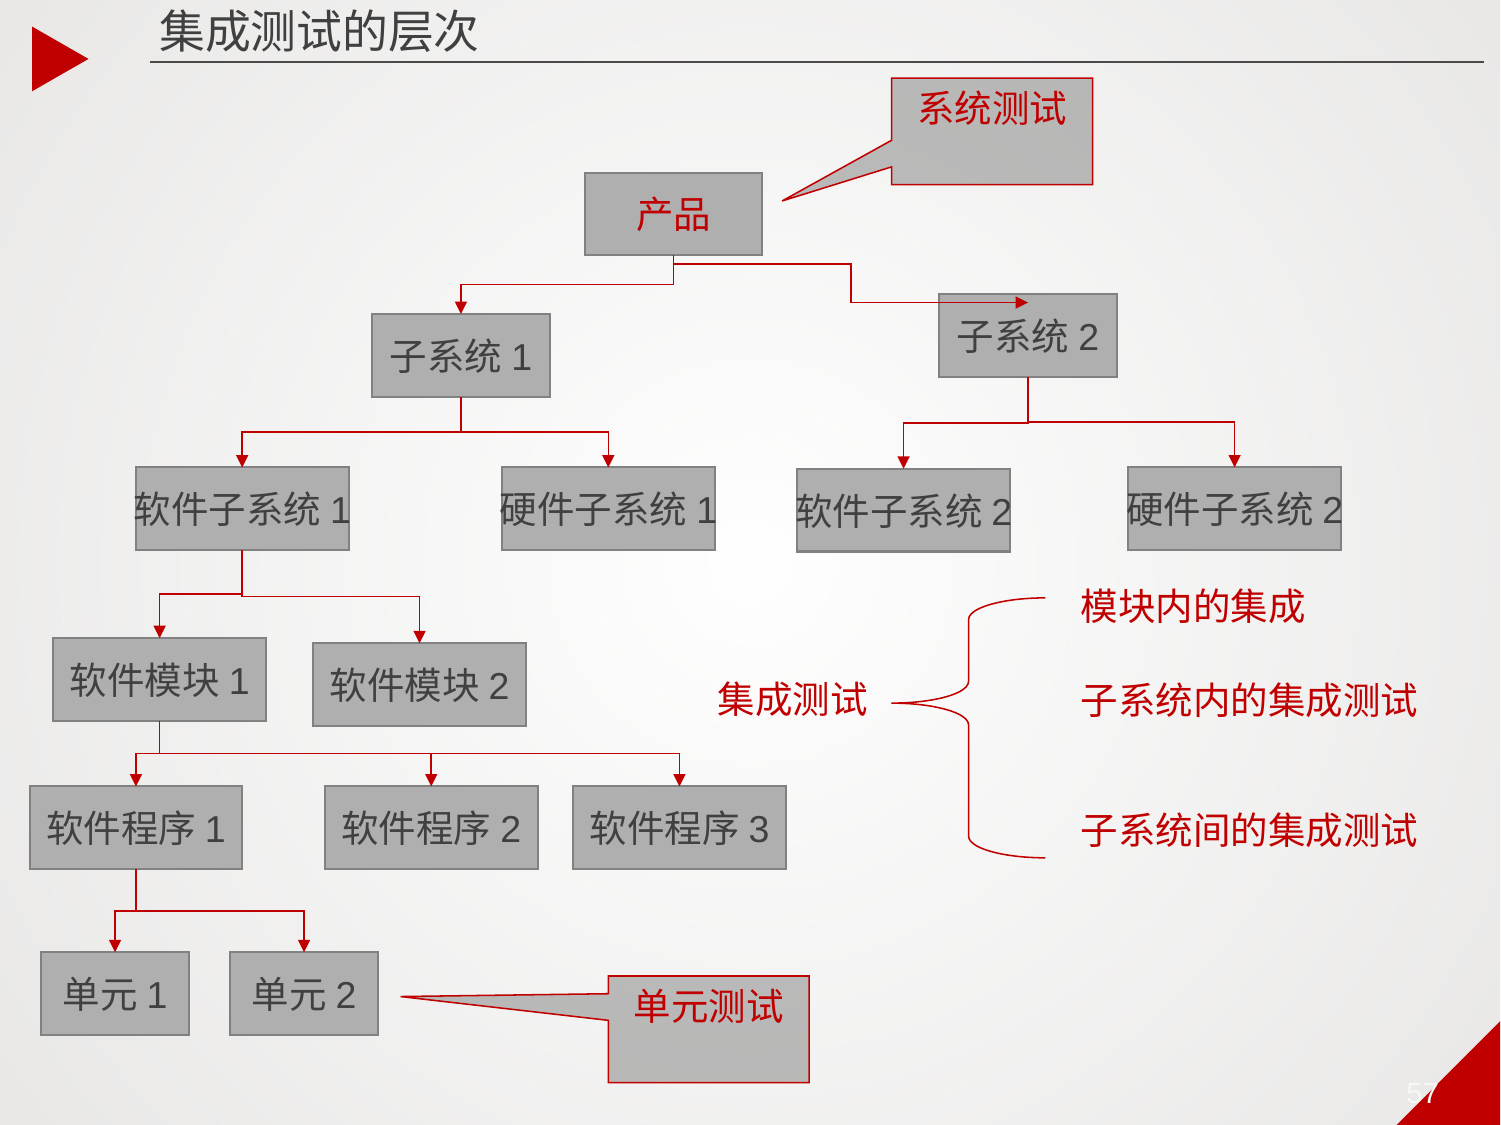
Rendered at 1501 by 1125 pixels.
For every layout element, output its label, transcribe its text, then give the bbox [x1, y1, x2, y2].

picture [0, 0, 1501, 1125]
text_box [32, 26, 89, 92]
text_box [29, 172, 1341, 1036]
title 集成测试的层次 [144, 3, 1488, 58]
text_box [702, 575, 1434, 860]
text_box 单元测试 [608, 1036, 810, 1083]
text_box 系统测试 [834, 78, 1093, 172]
